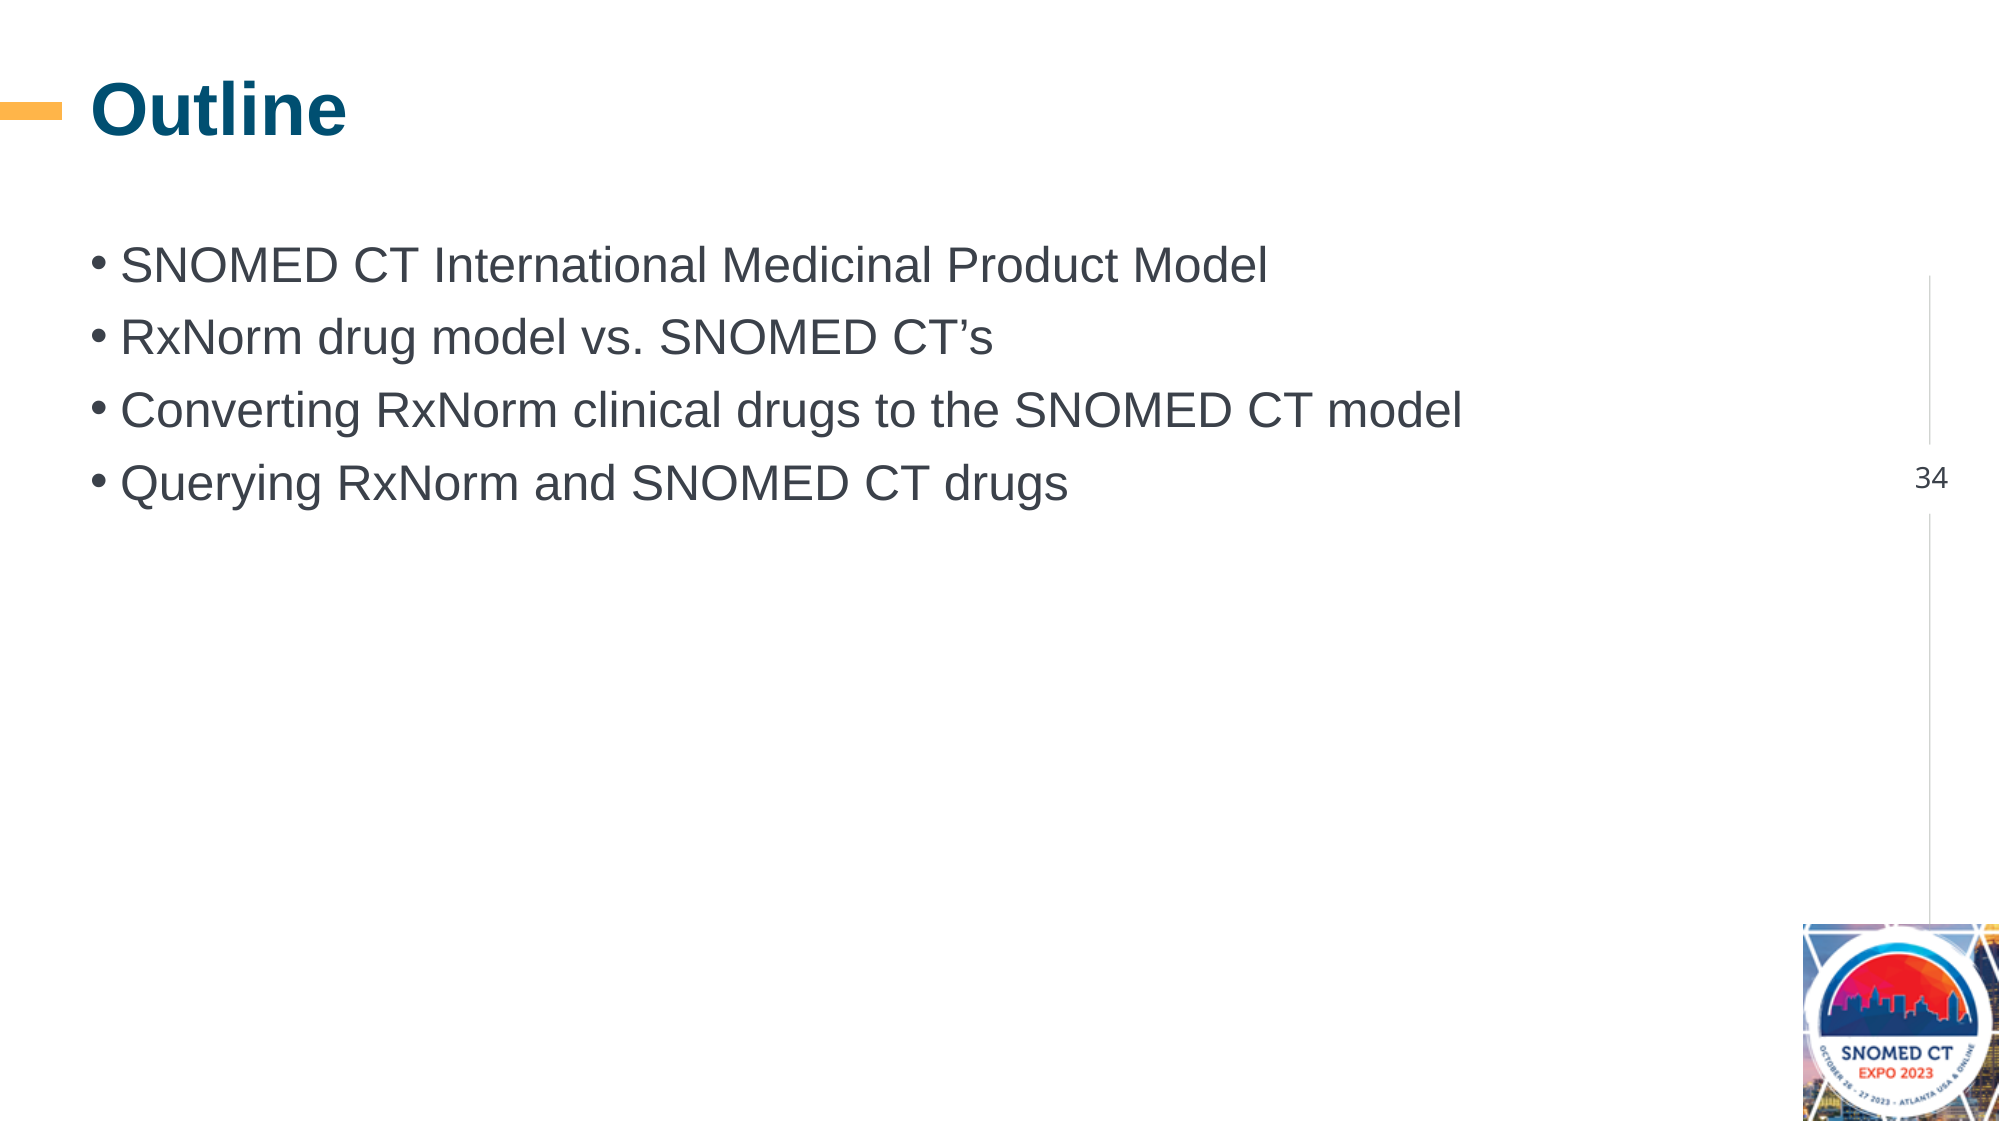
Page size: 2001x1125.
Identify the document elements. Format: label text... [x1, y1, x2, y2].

picture [1803, 924, 1999, 1121]
title Outline [75, 60, 1271, 151]
subtitle SNOMED CT International Medicinal Product Model RxNorm drug model vs. SNOMED CT’s Converting RxNorm clinical drugs to the SNOMED CT model Querying RxNorm and SNOMED CT drugs [75, 224, 1851, 974]
